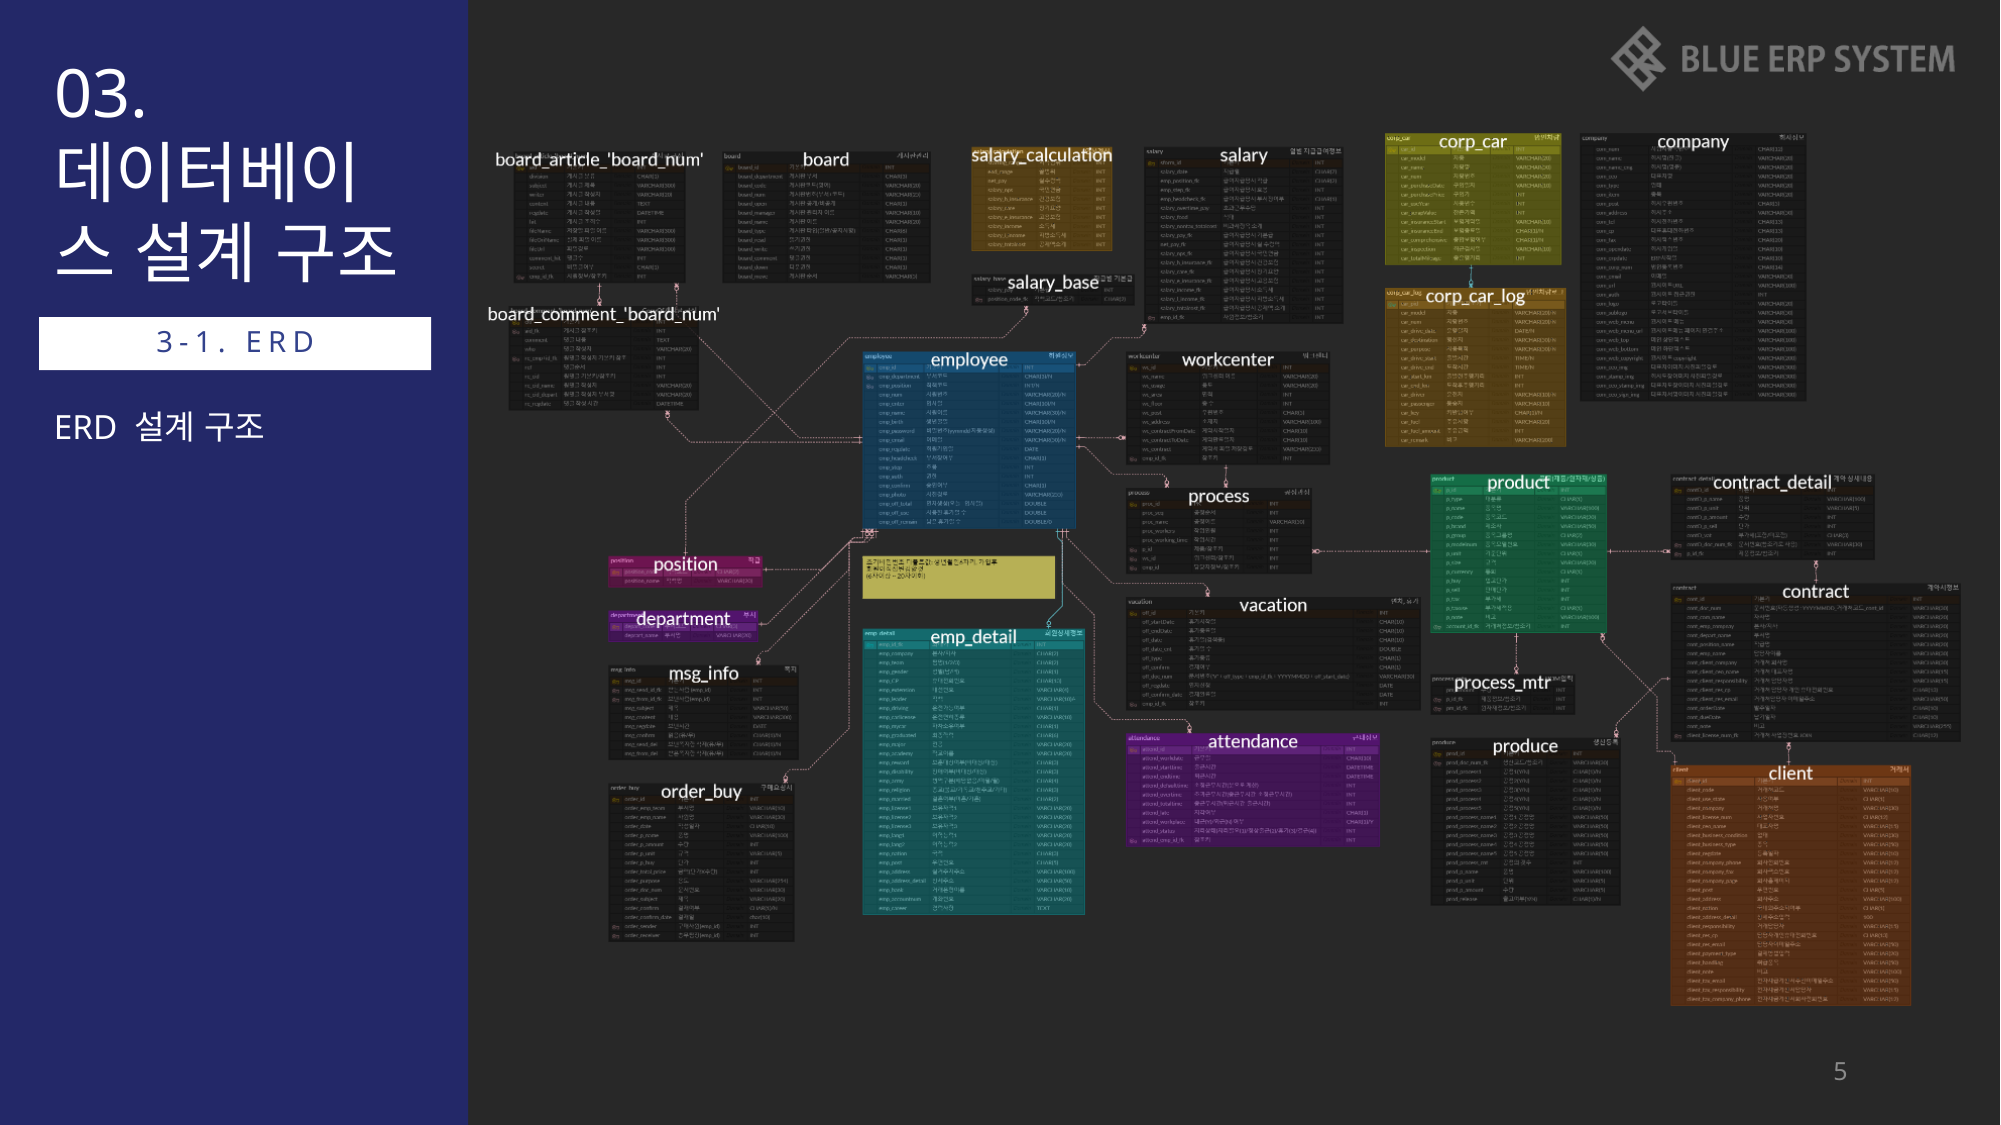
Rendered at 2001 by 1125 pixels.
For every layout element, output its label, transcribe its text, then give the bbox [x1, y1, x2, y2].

list 3-1. ERD [39, 317, 432, 371]
title 03. 데이터베이스 설계 구조 [39, 96, 432, 246]
list ERD 설계 구조 [39, 403, 432, 1040]
picture [470, 121, 1974, 1019]
slide_number 5 [1412, 1042, 1863, 1103]
